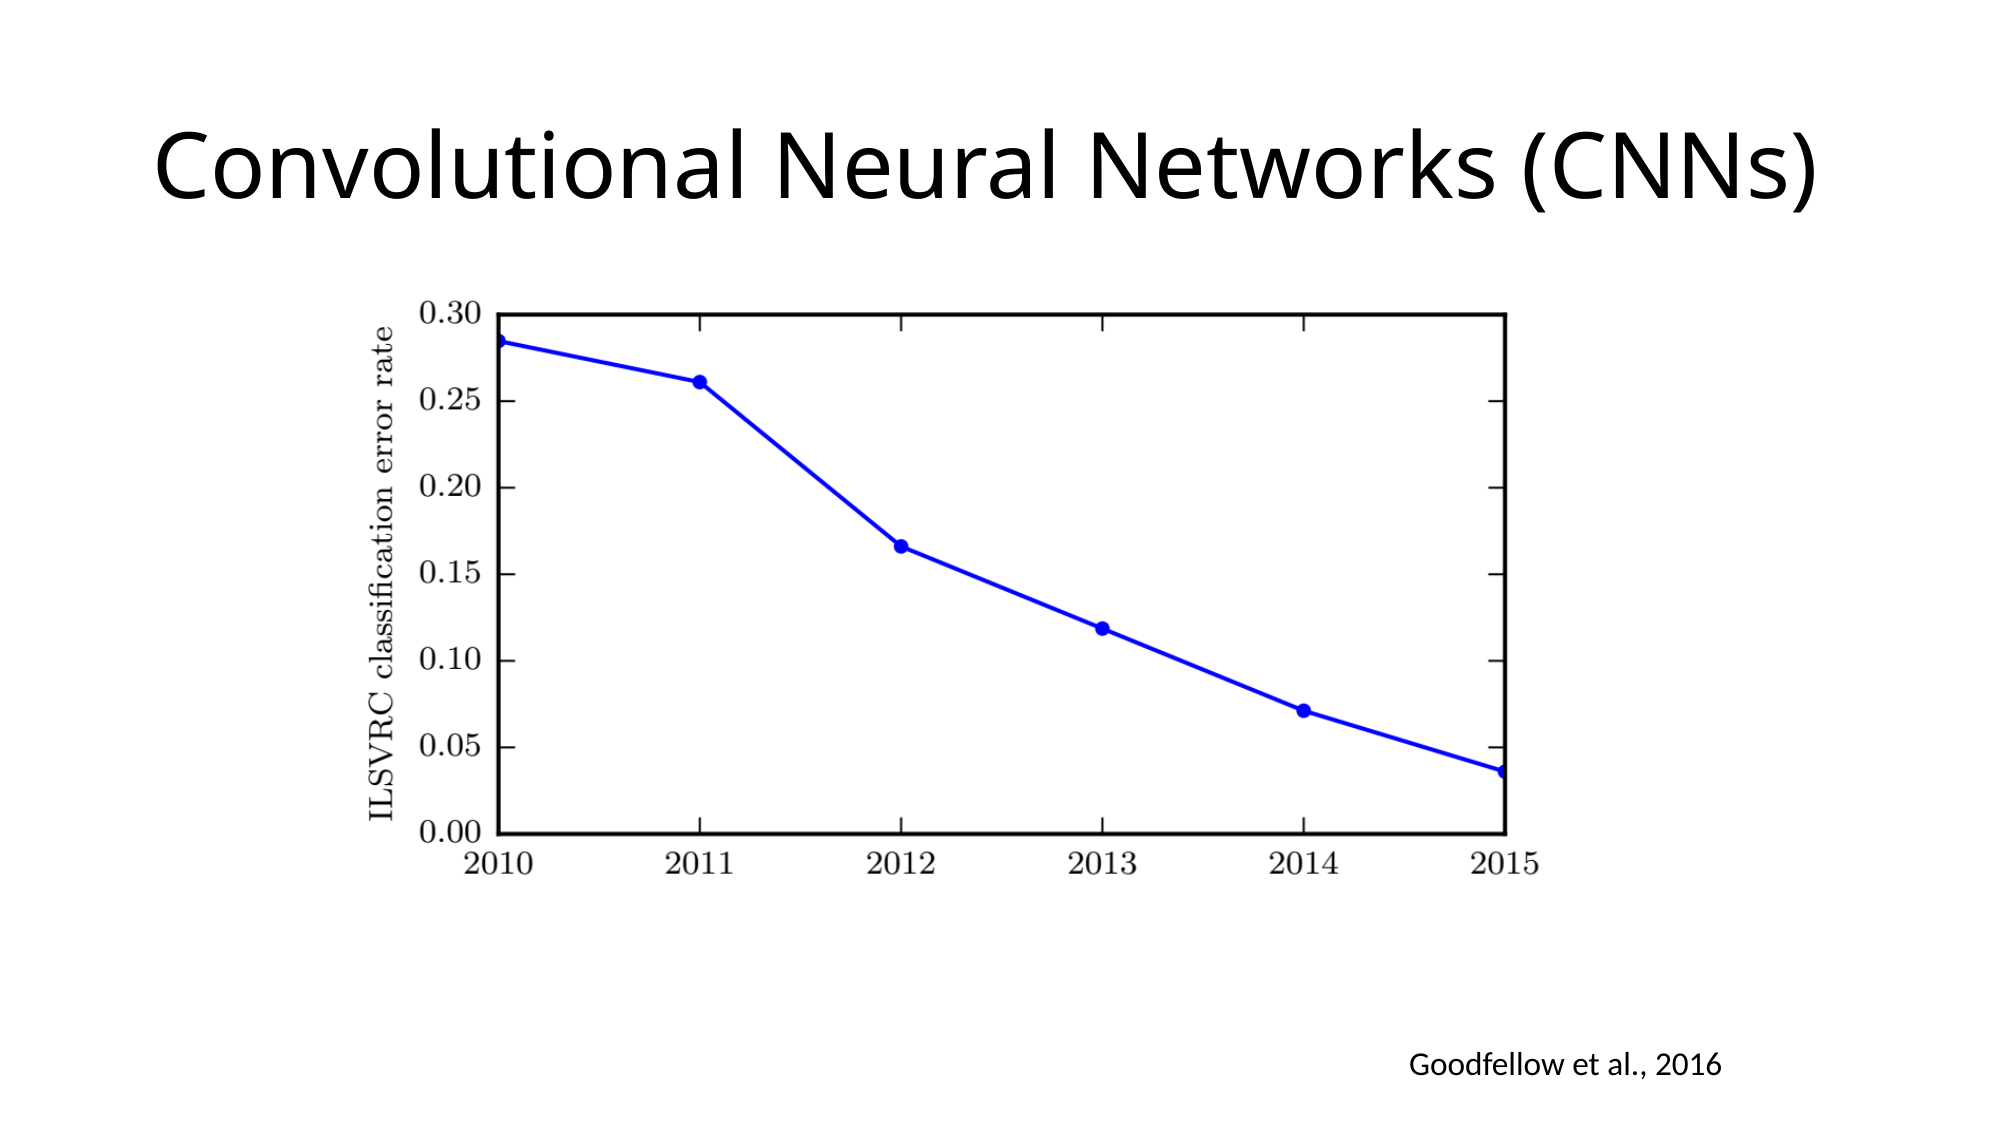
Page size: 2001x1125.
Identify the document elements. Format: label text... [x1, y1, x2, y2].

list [350, 269, 1555, 890]
text_box Goodfellow et al., 2016 [1394, 1034, 1750, 1090]
title Convolutional Neural Networks (CNNs) [137, 59, 1863, 278]
